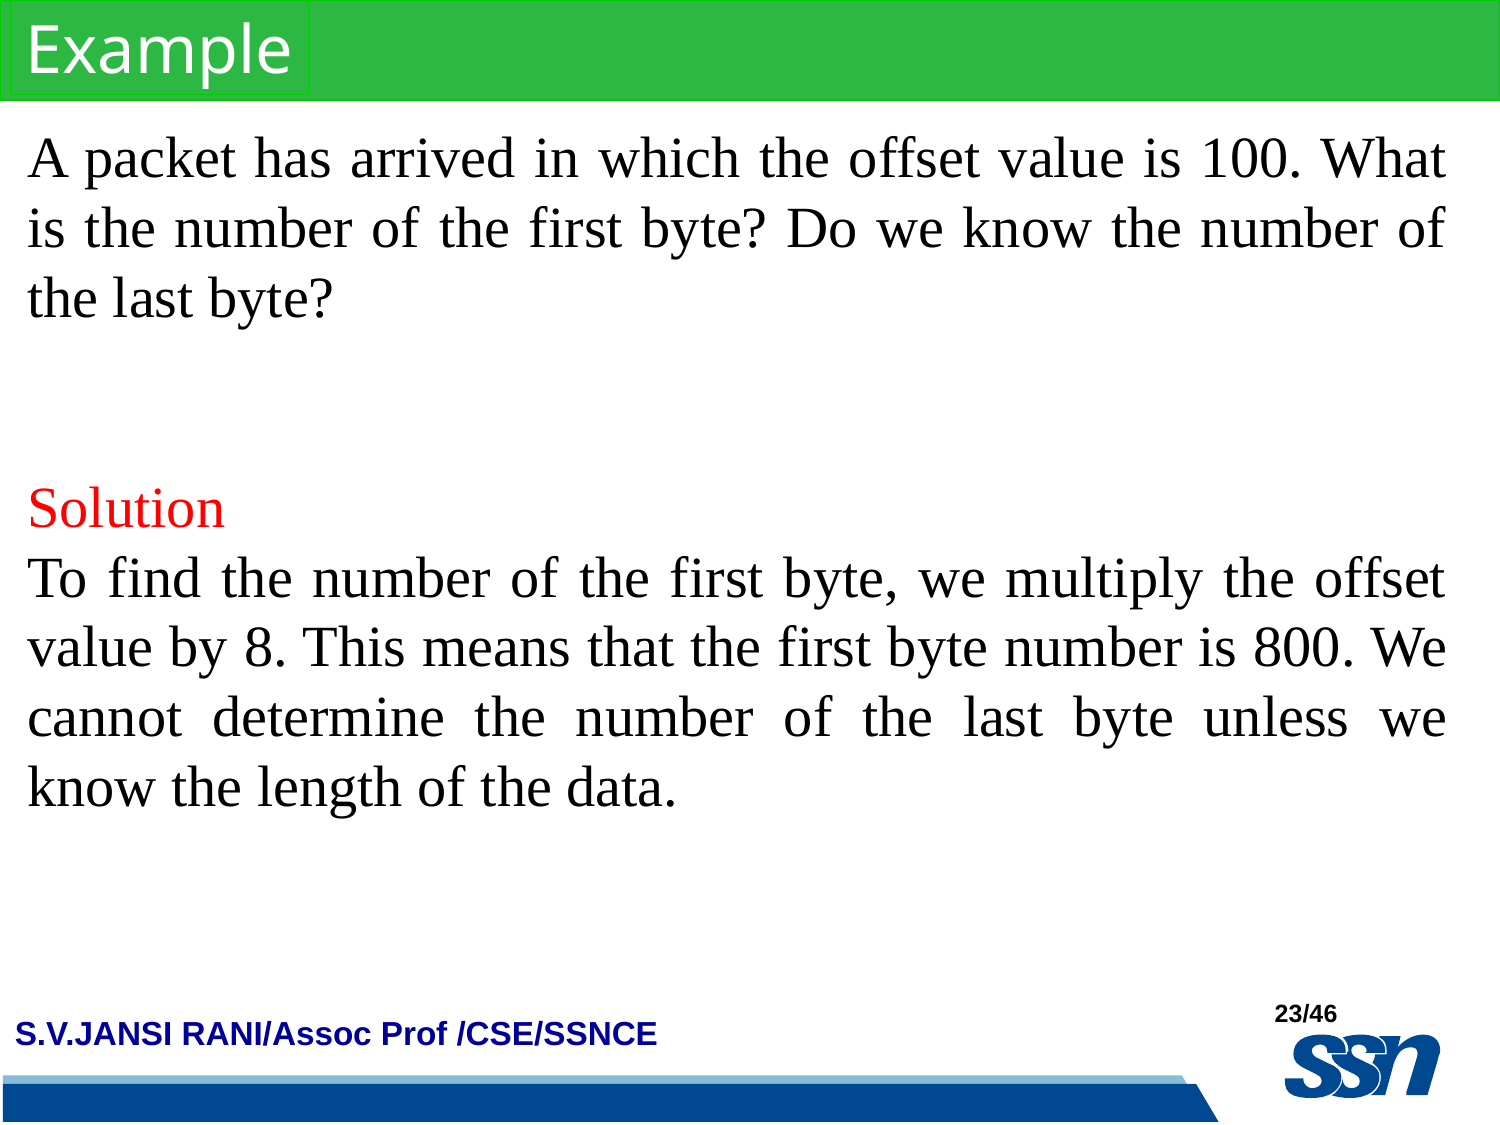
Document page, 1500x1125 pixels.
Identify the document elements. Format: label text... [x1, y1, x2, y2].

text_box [0, 0, 1500, 101]
text_box A packet has arrived in which the offset value is 100. What is the number of the first byte? Do we know the number of the last byte? Solution To find the number of the first byte, we multiply the offset value by 8. This means that the first byte number is 800. We cannot determine the number of the last byte unless we know the length of the data. [12, 111, 1463, 826]
